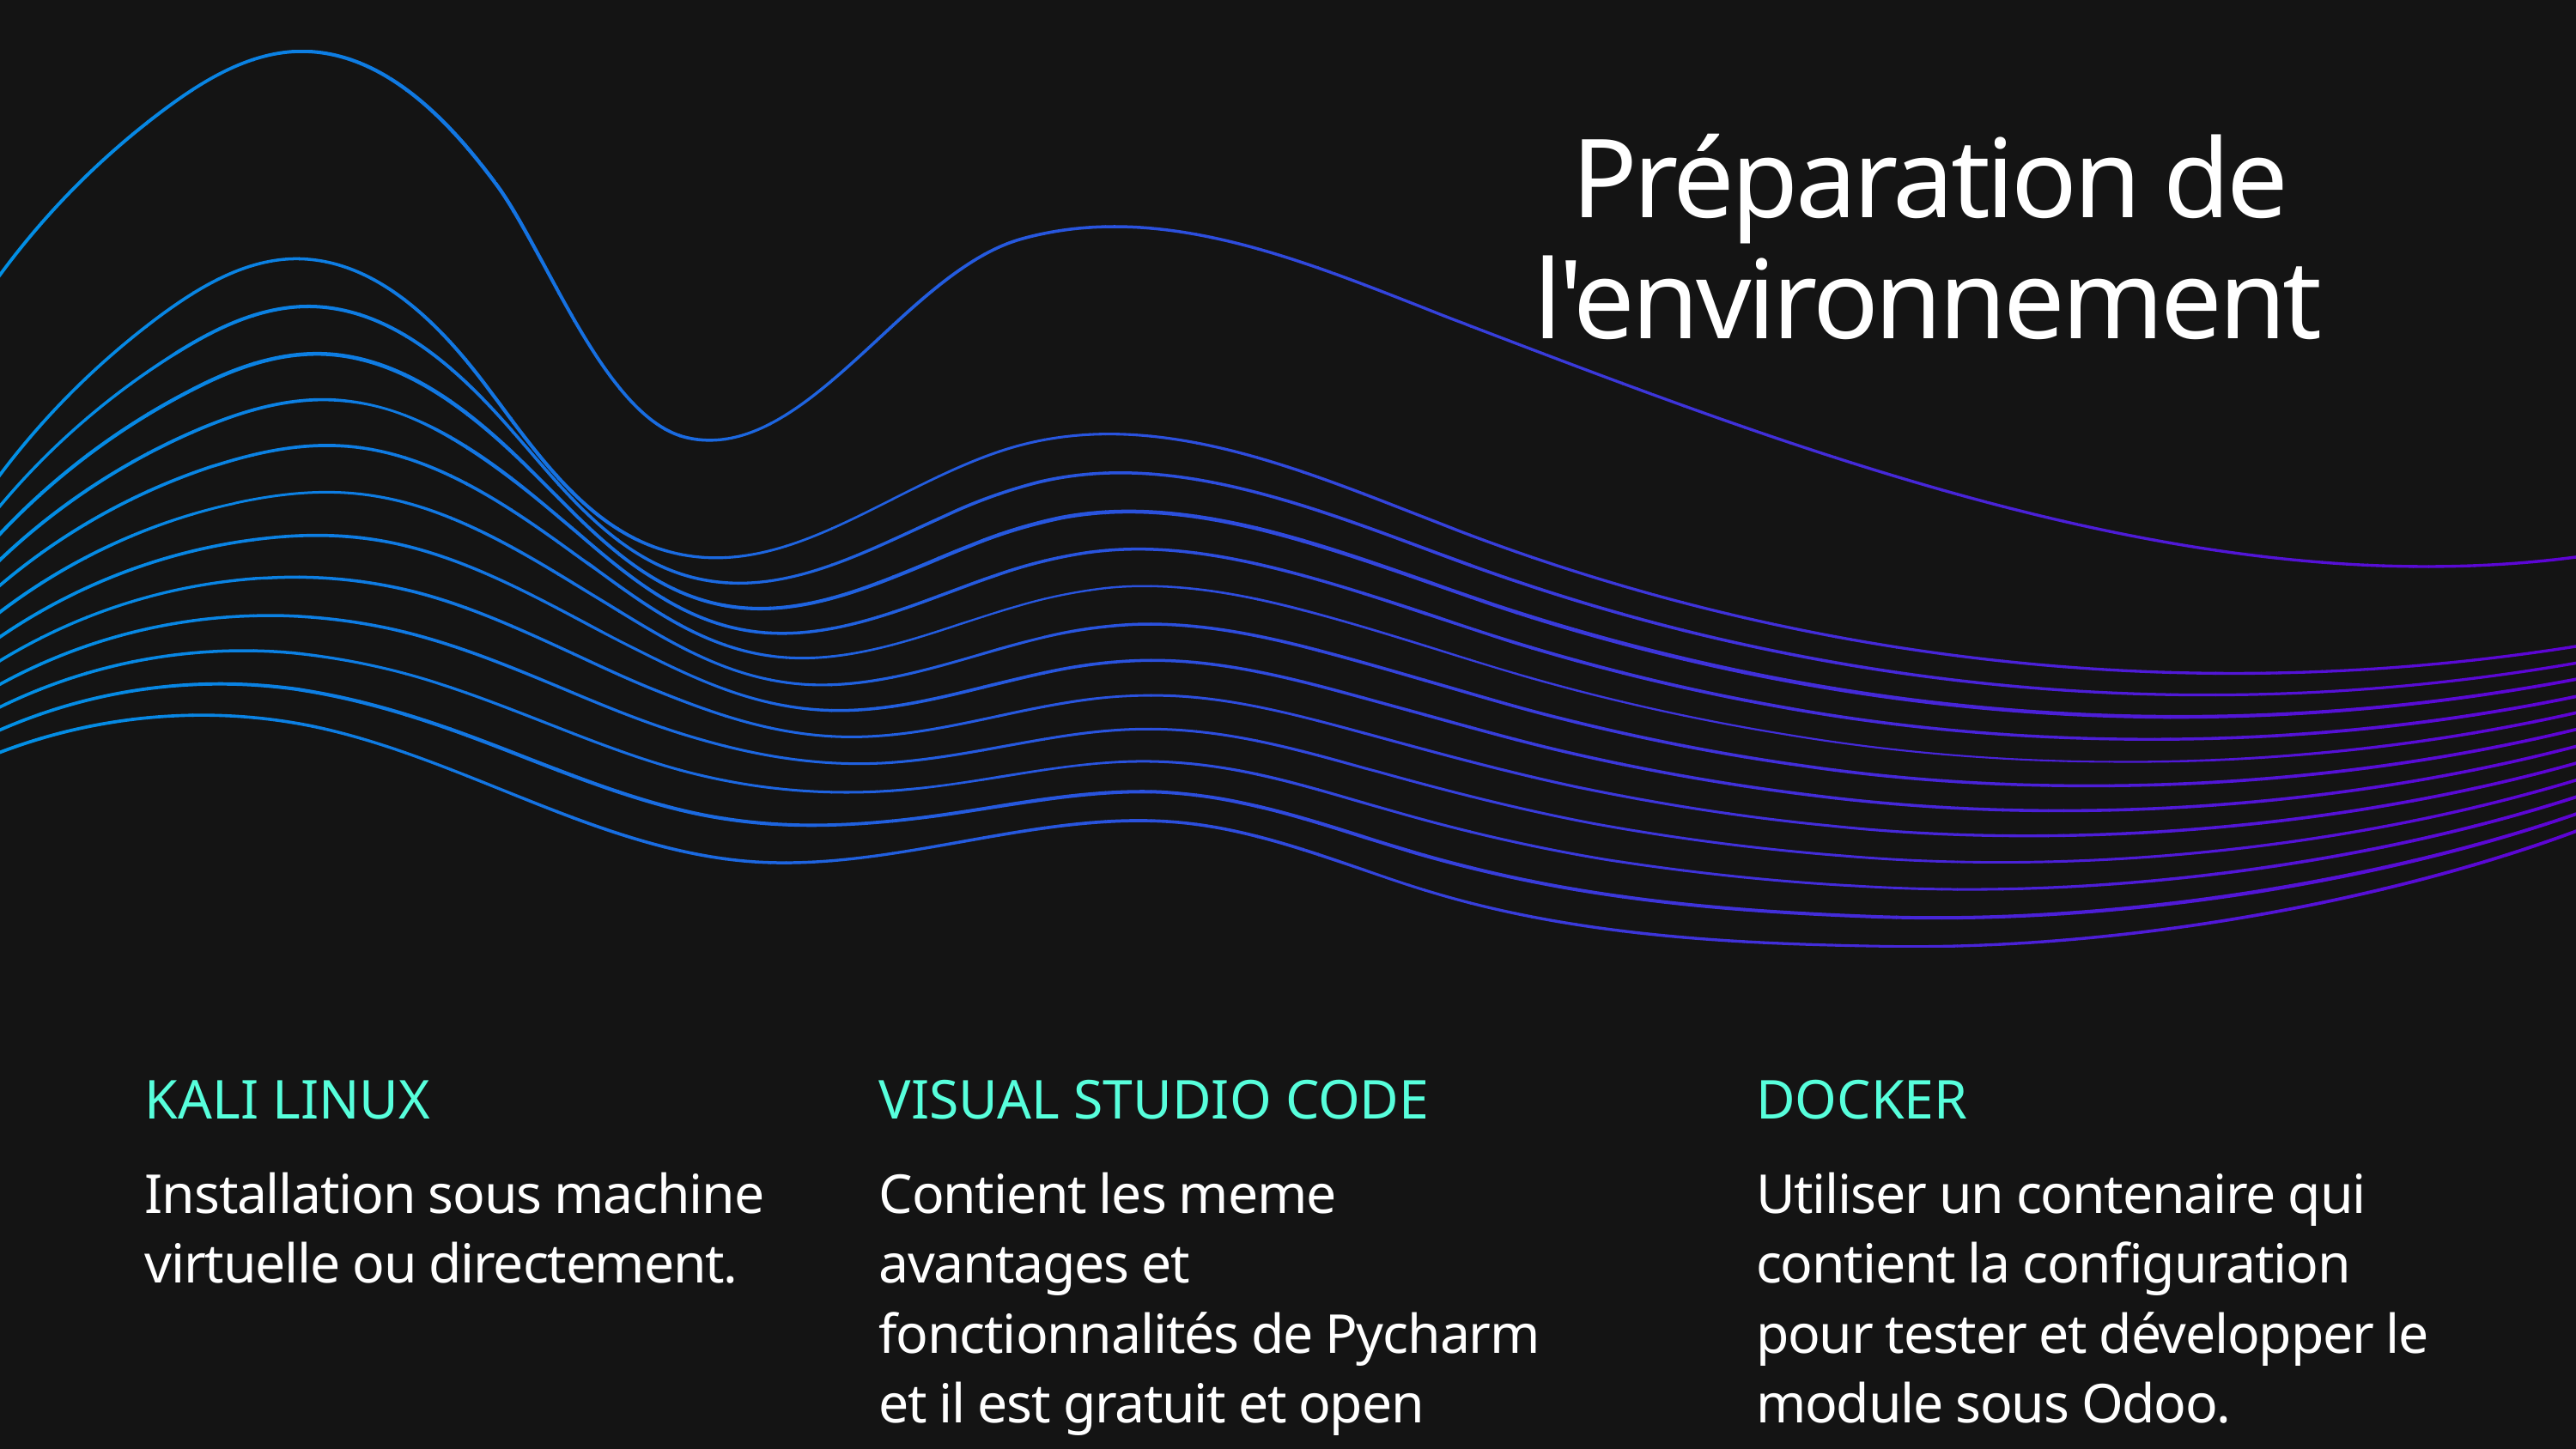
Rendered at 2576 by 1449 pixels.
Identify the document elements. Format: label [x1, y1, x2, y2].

text_box [878, 1063, 1554, 1363]
text_box [144, 1063, 820, 1293]
picture [0, 45, 2576, 952]
text_box [1755, 1063, 2432, 1433]
